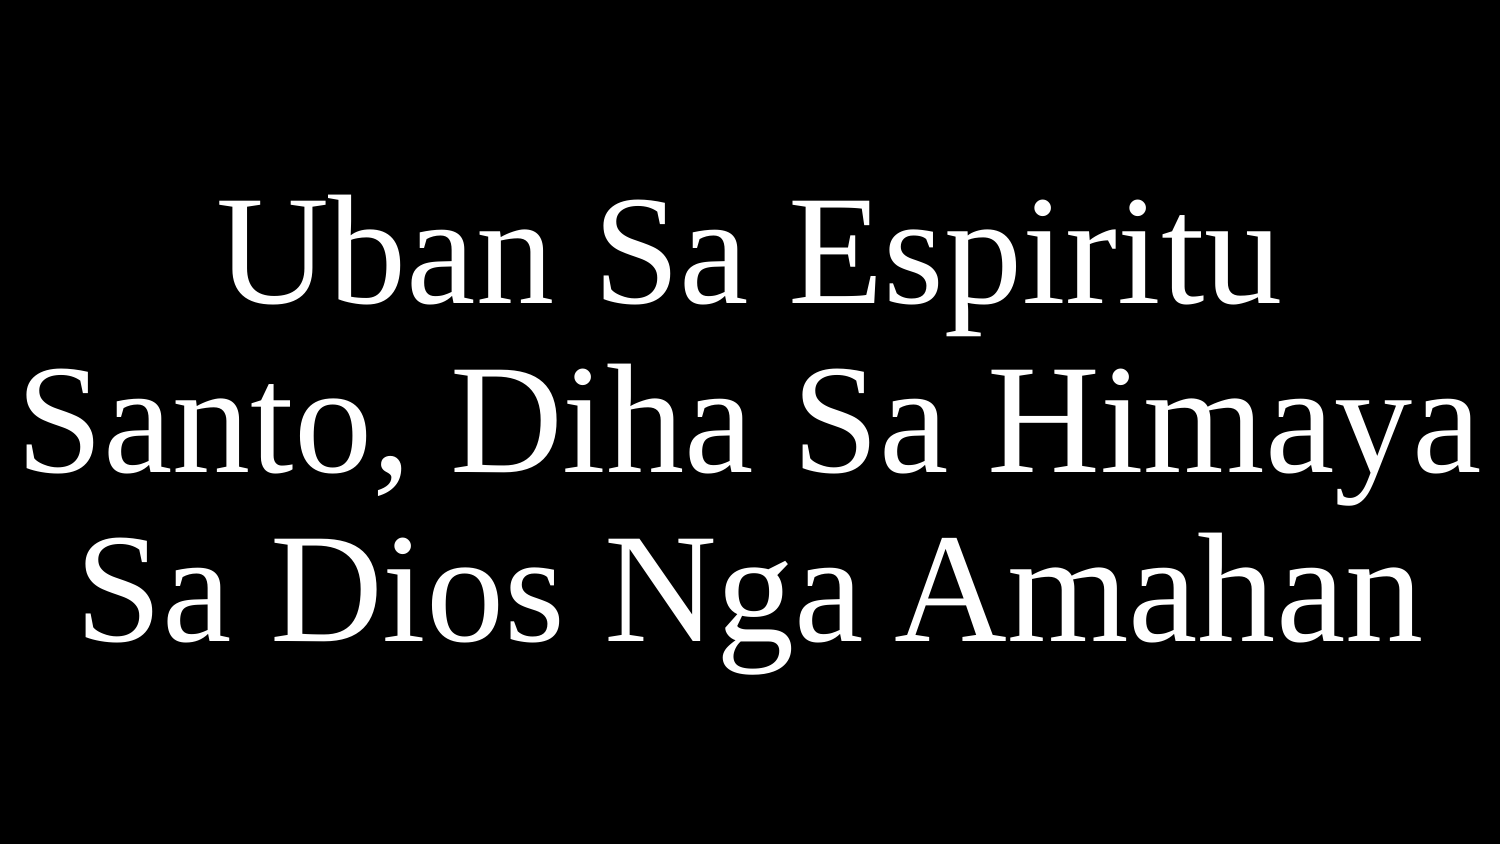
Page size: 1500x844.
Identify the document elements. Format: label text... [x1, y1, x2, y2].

title Uban Sa Espiritu Santo, Diha Sa Himaya Sa Dios Nga Amahan [0, 0, 1500, 844]
